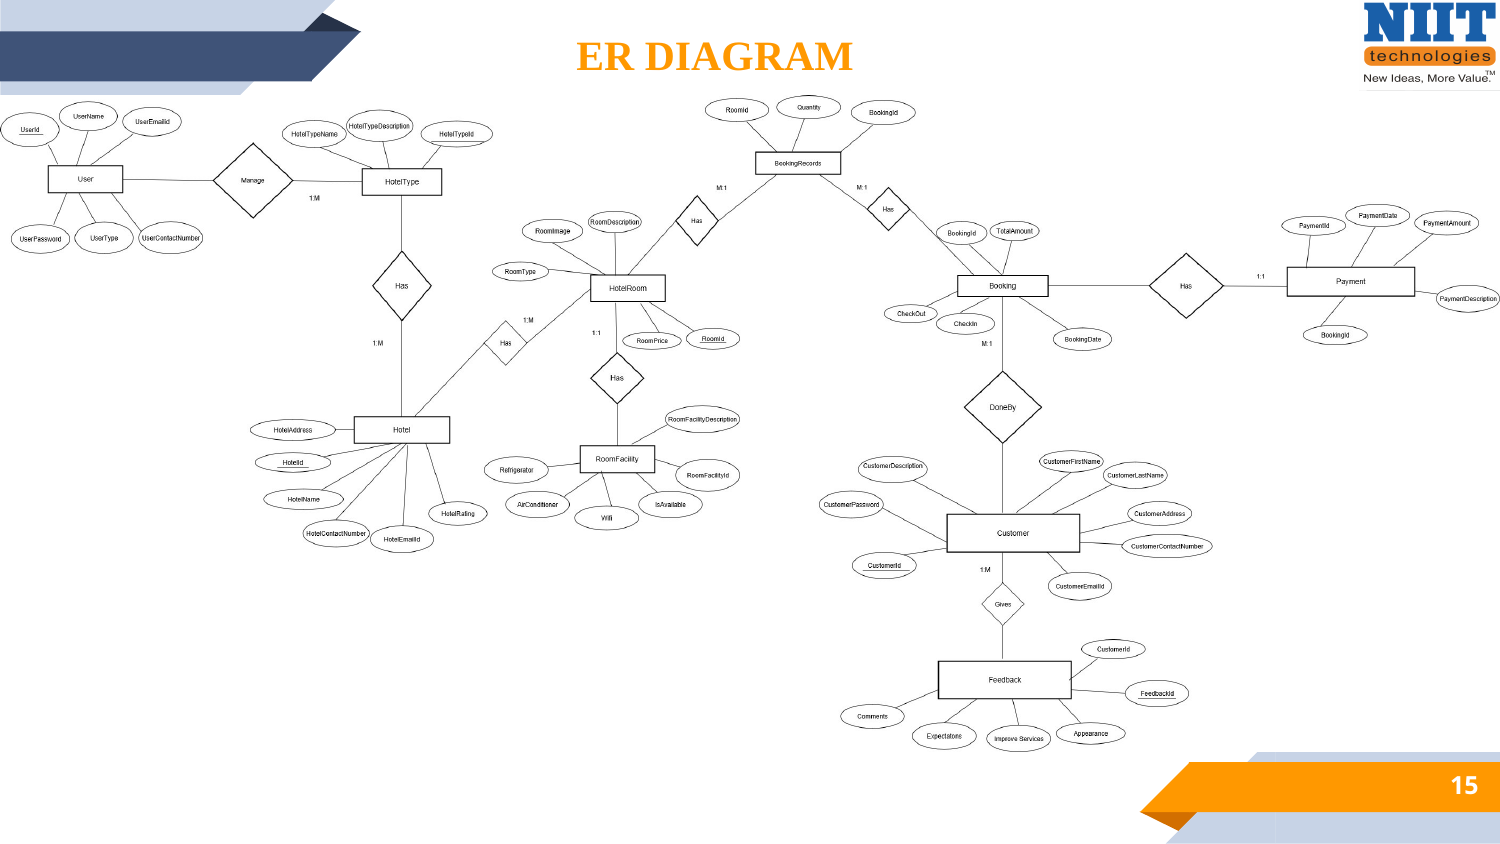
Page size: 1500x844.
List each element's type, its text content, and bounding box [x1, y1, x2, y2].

picture [0, 95, 1500, 752]
title ER DIAGRAM [561, 0, 1356, 94]
picture [1358, 0, 1500, 91]
slide_number 15 [1249, 760, 1494, 813]
